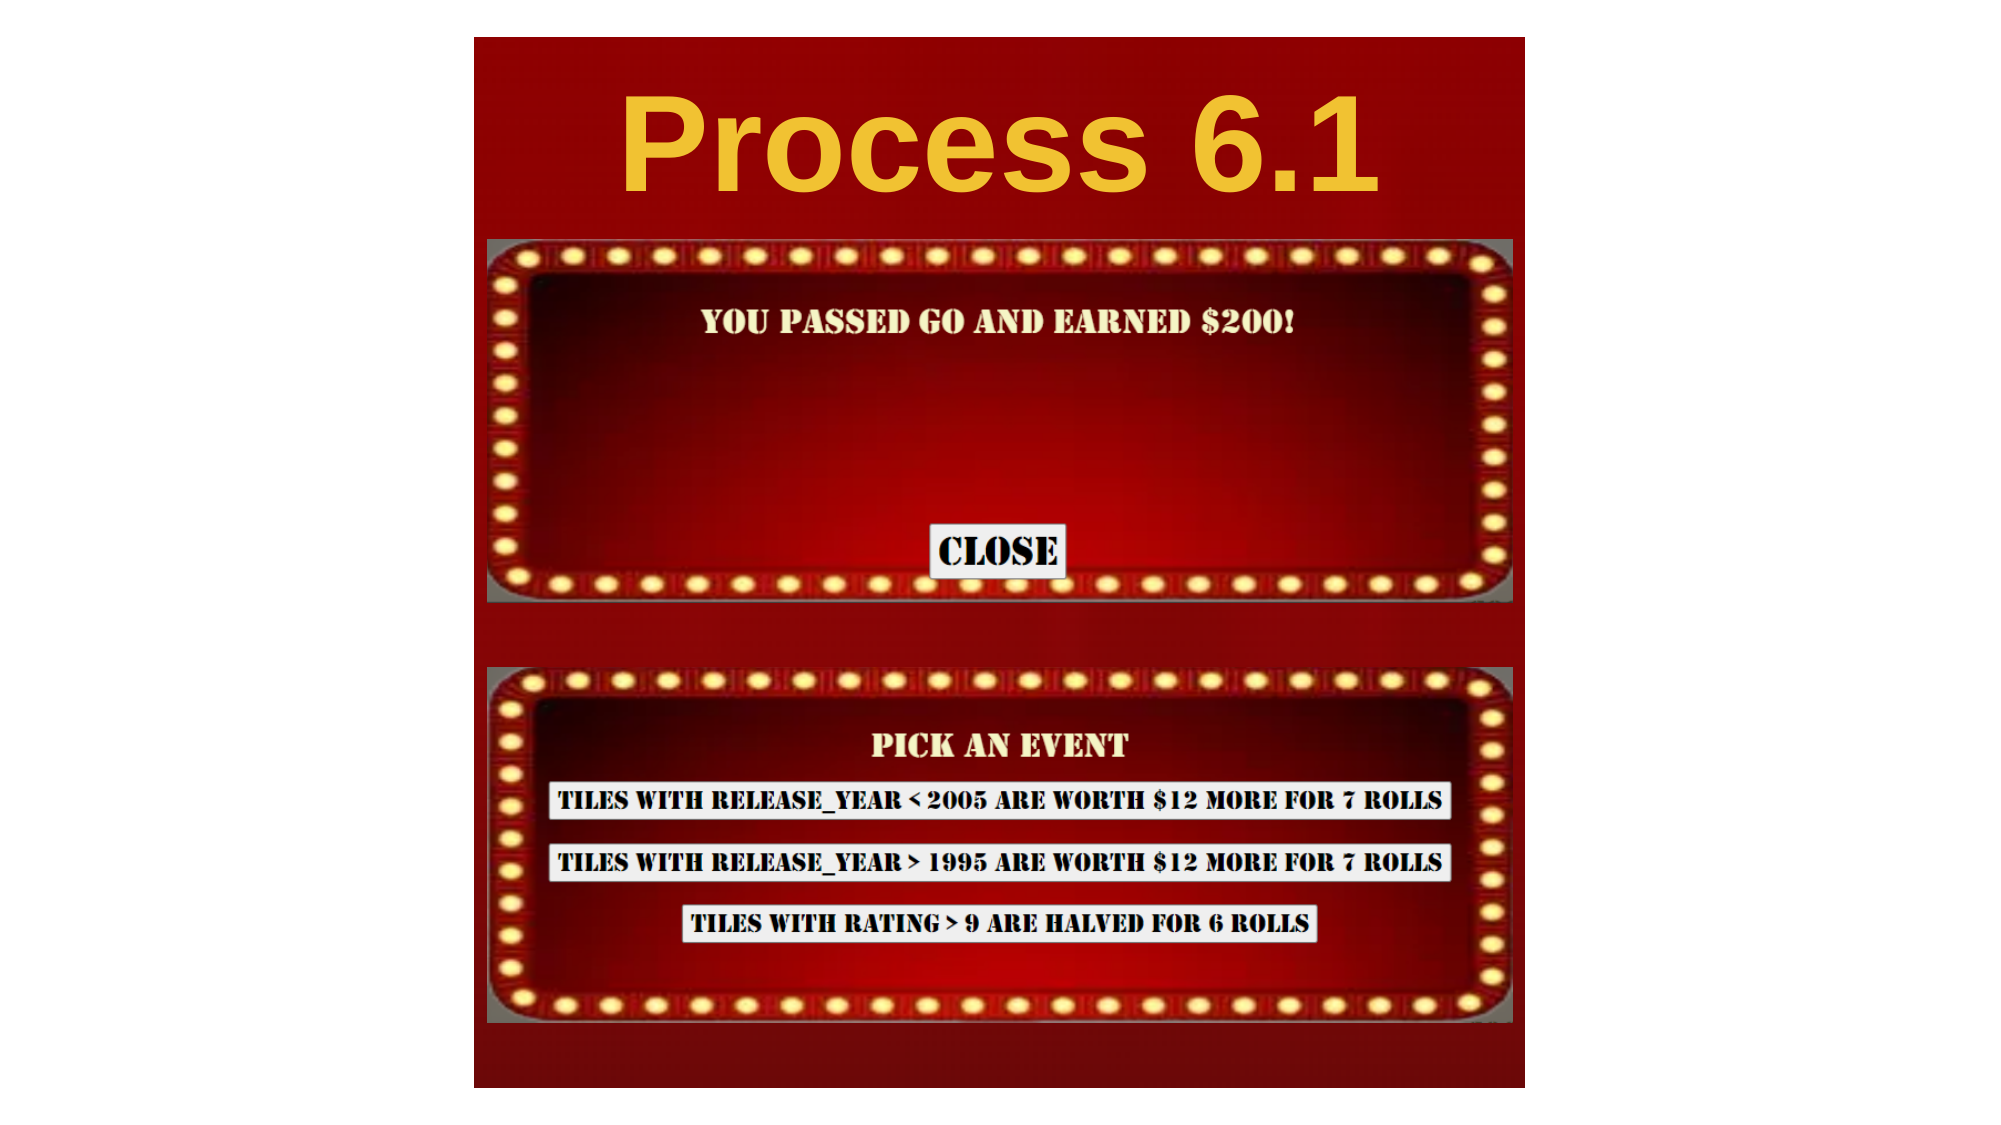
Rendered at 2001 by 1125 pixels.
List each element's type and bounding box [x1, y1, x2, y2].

picture [474, 36, 1526, 1088]
